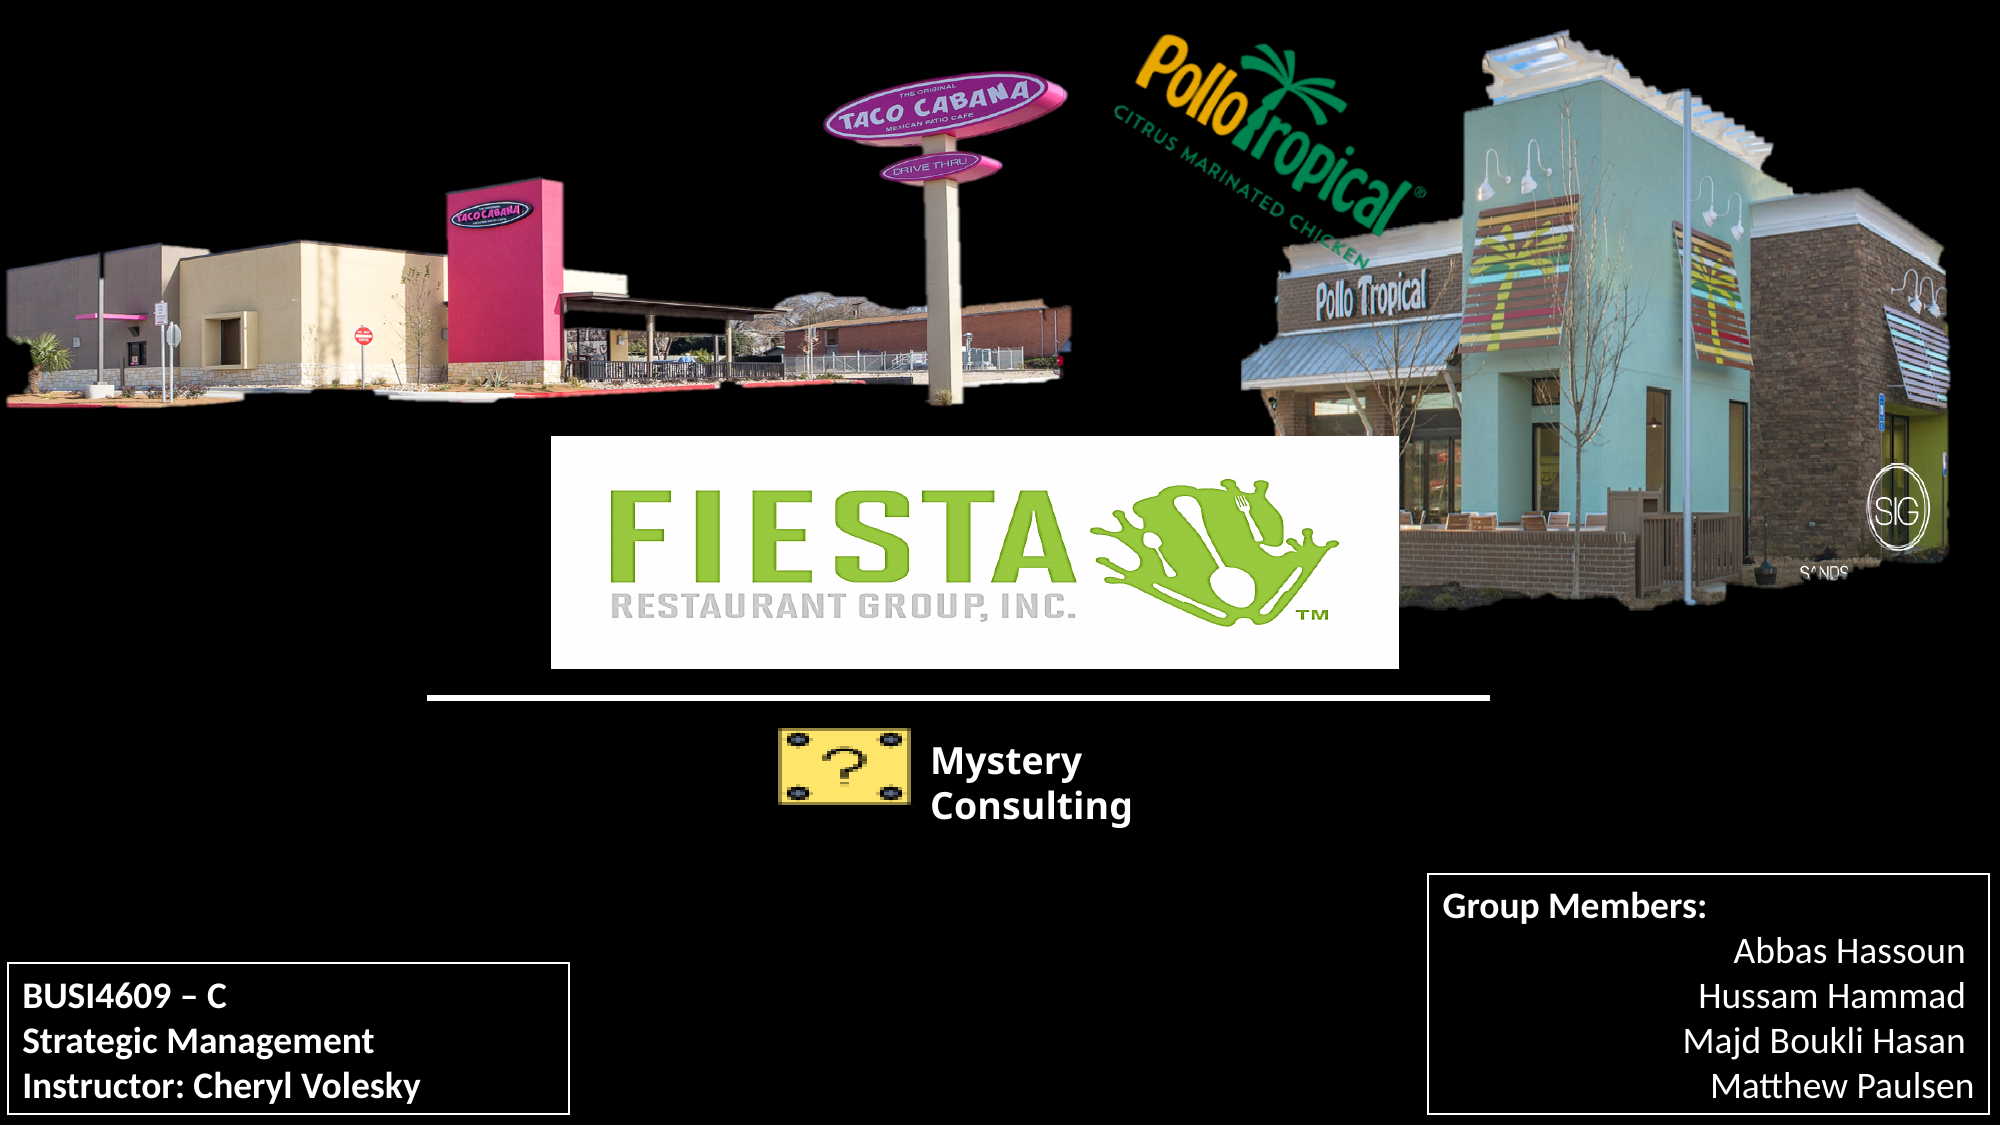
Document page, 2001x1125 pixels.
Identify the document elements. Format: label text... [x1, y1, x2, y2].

picture [0, 0, 2001, 669]
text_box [774, 726, 1303, 836]
text_box Group Members: Abbas Hassoun Hussam Hammad Majd Boukli Hasan Matthew Paulsen [1427, 873, 1990, 1115]
text_box BUSI4609 – C Strategic Management Instructor: Cheryl Volesky [7, 962, 570, 1115]
